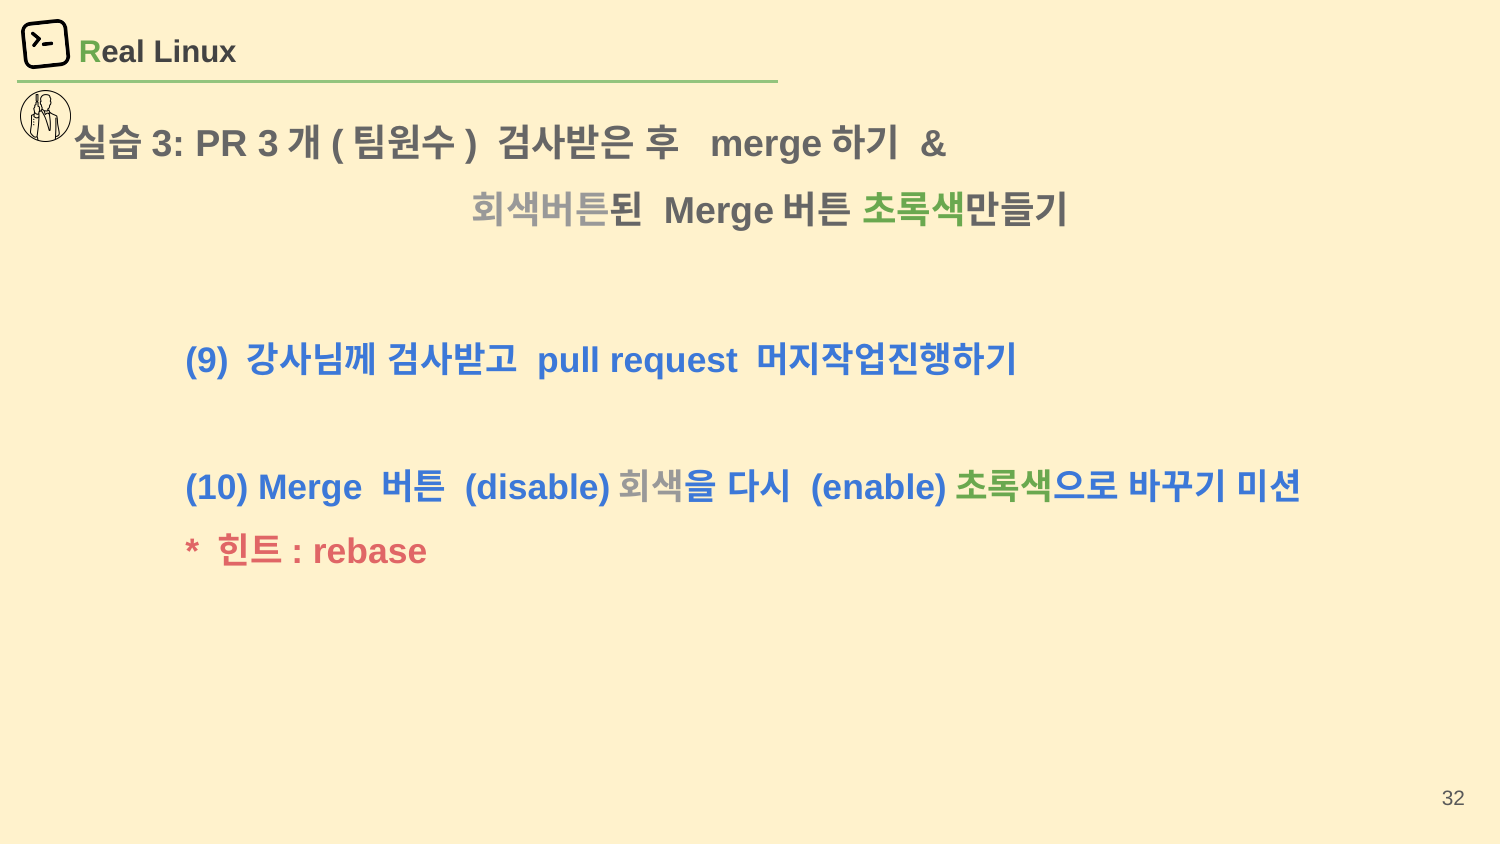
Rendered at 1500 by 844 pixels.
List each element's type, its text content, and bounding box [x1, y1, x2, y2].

text_box Real Linux [63, 16, 272, 80]
slide_number ‹#› [1389, 764, 1480, 830]
picture [19, 90, 72, 142]
picture [21, 18, 71, 70]
text_box 실습3: PR 3개(팀원수) 검사받은 후 merge하기 & 회색버튼된 Merge버튼 초록색만들기 [58, 81, 1483, 167]
text_box (9) 강사님께 검사받고 pull request 머지작업진행하기 (10) Merge 버튼 (disable)회색을 다시 (enable)초록색으로 바꾸기 미션 * 힌트: rebase [170, 300, 1330, 669]
